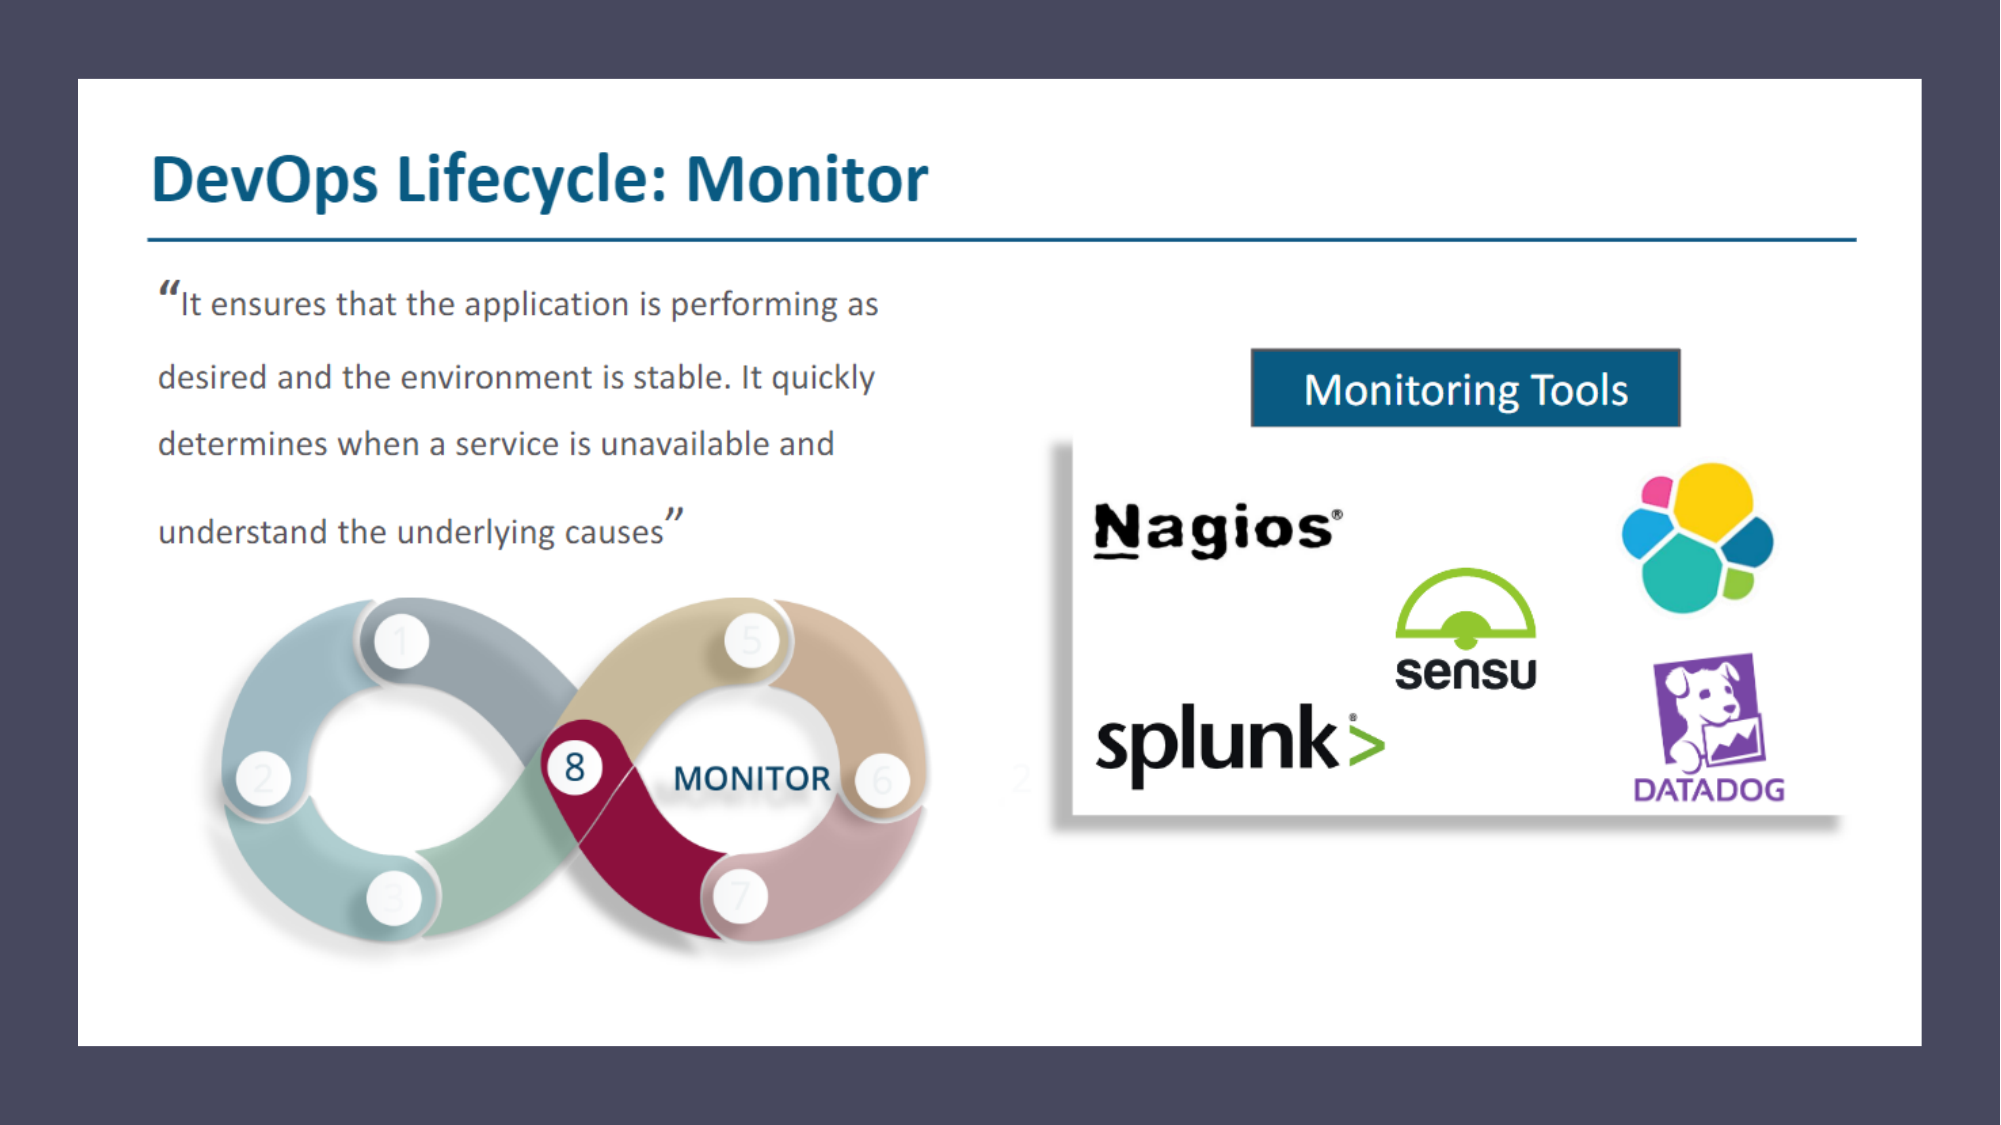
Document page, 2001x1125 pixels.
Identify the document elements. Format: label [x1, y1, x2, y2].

text_box [77, 78, 1923, 1047]
text_box [0, 0, 2000, 1125]
list [105, 128, 1895, 997]
